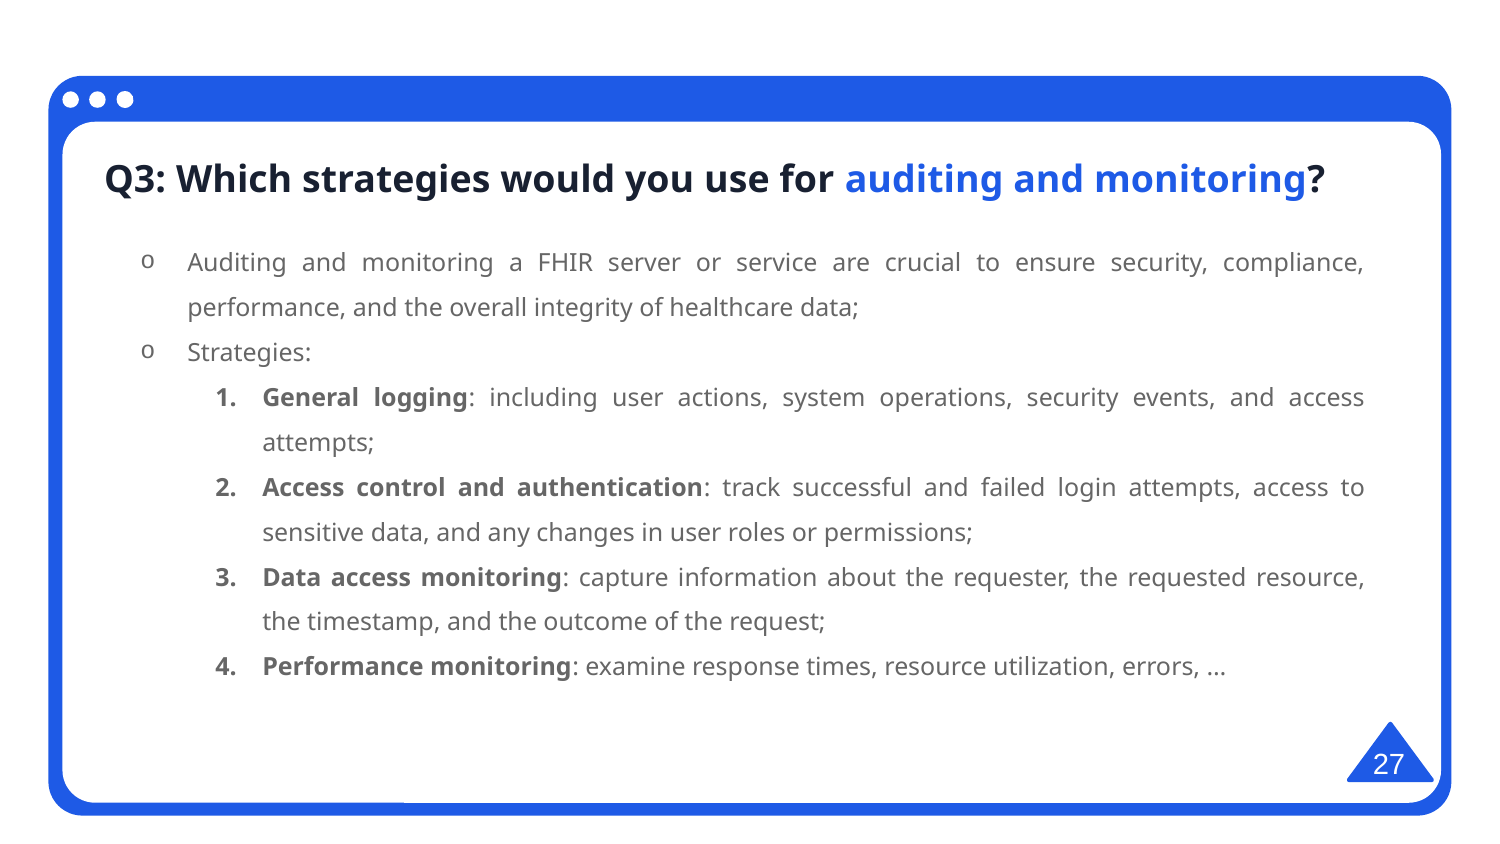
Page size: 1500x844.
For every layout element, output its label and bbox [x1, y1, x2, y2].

text_box [48, 75, 1452, 816]
